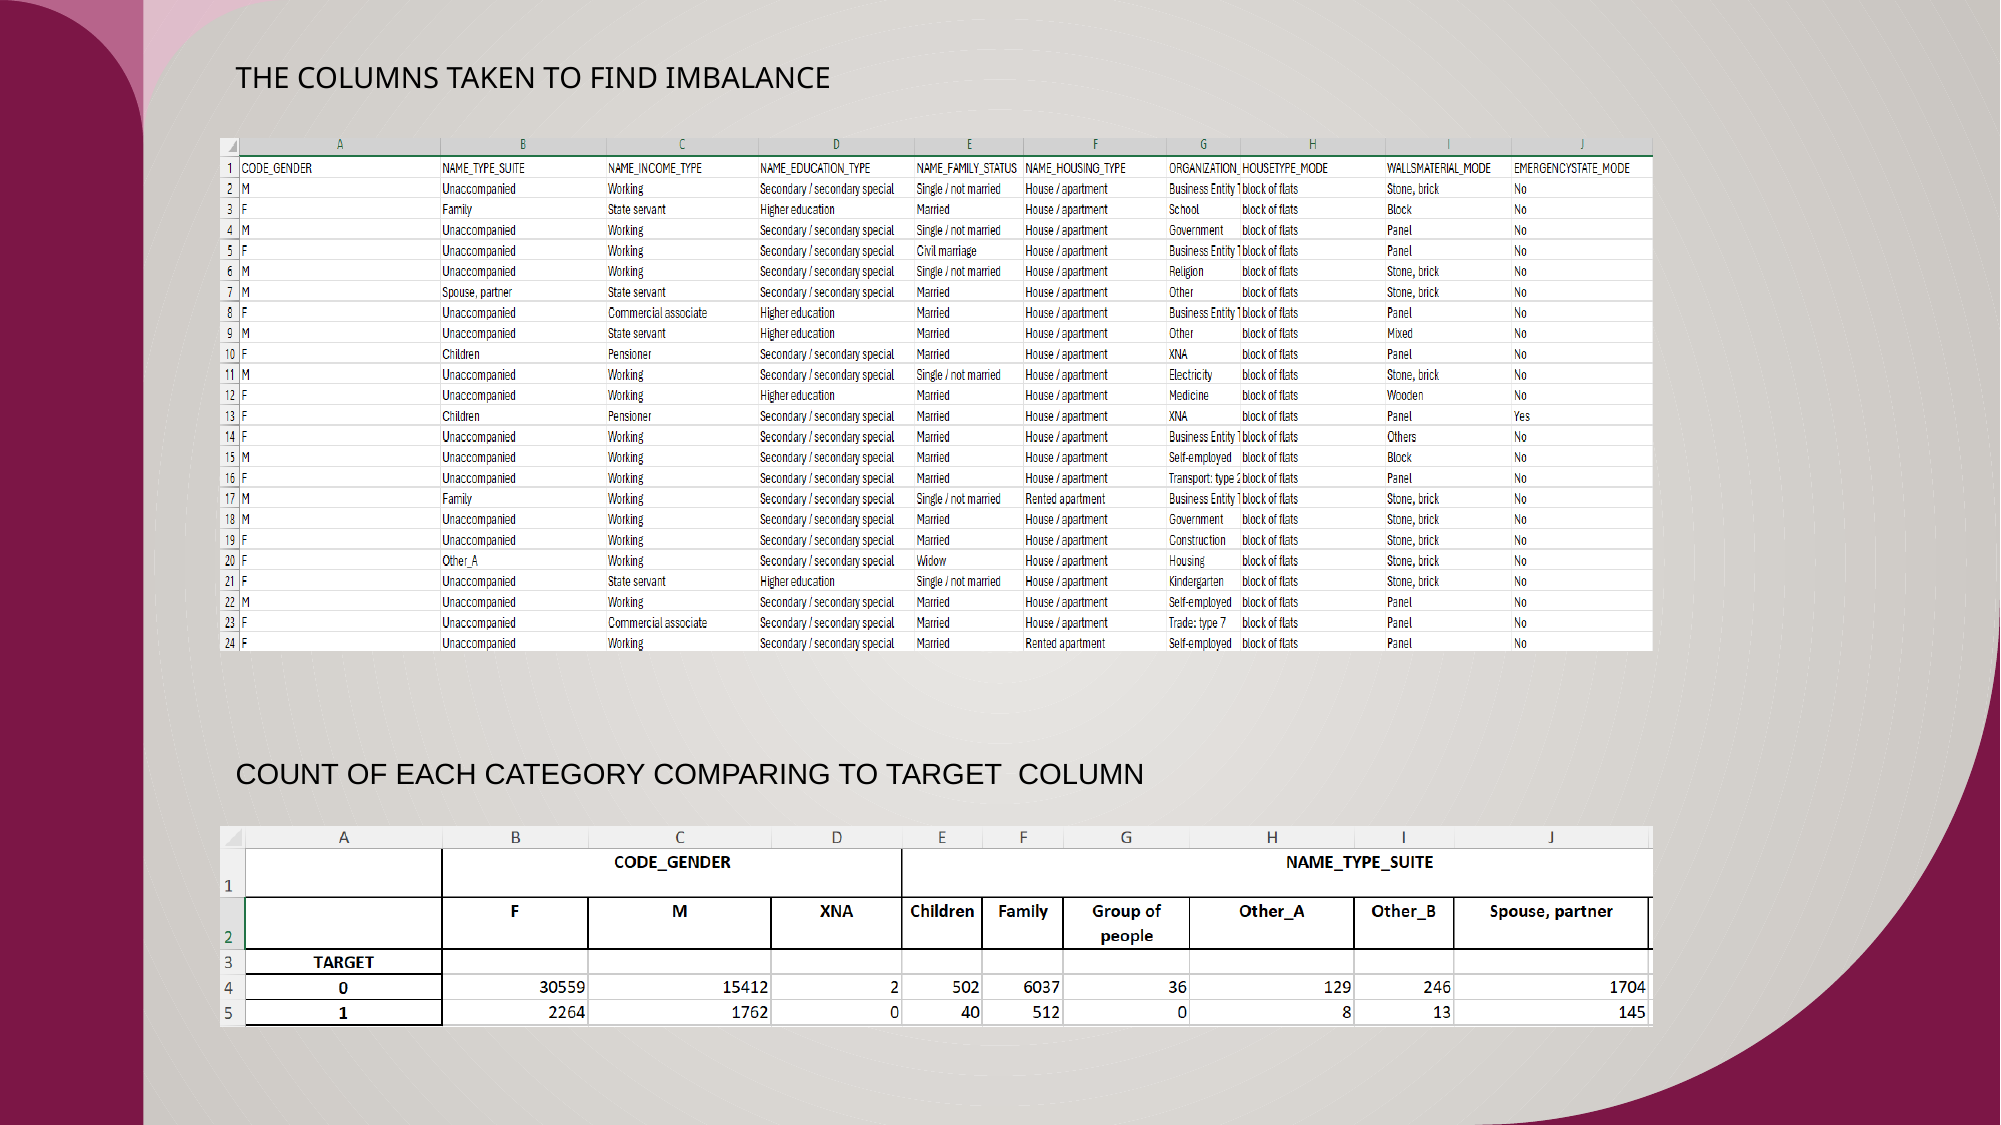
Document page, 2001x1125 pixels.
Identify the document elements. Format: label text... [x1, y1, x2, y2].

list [220, 826, 1653, 1027]
picture [220, 138, 1653, 651]
text_box COUNT OF EACH CATEGORY COMPARING TO TARGET COLUMN [220, 748, 1270, 799]
text_box THE COLUMNS TAKEN TO FIND IMBALANCE [220, 52, 878, 102]
